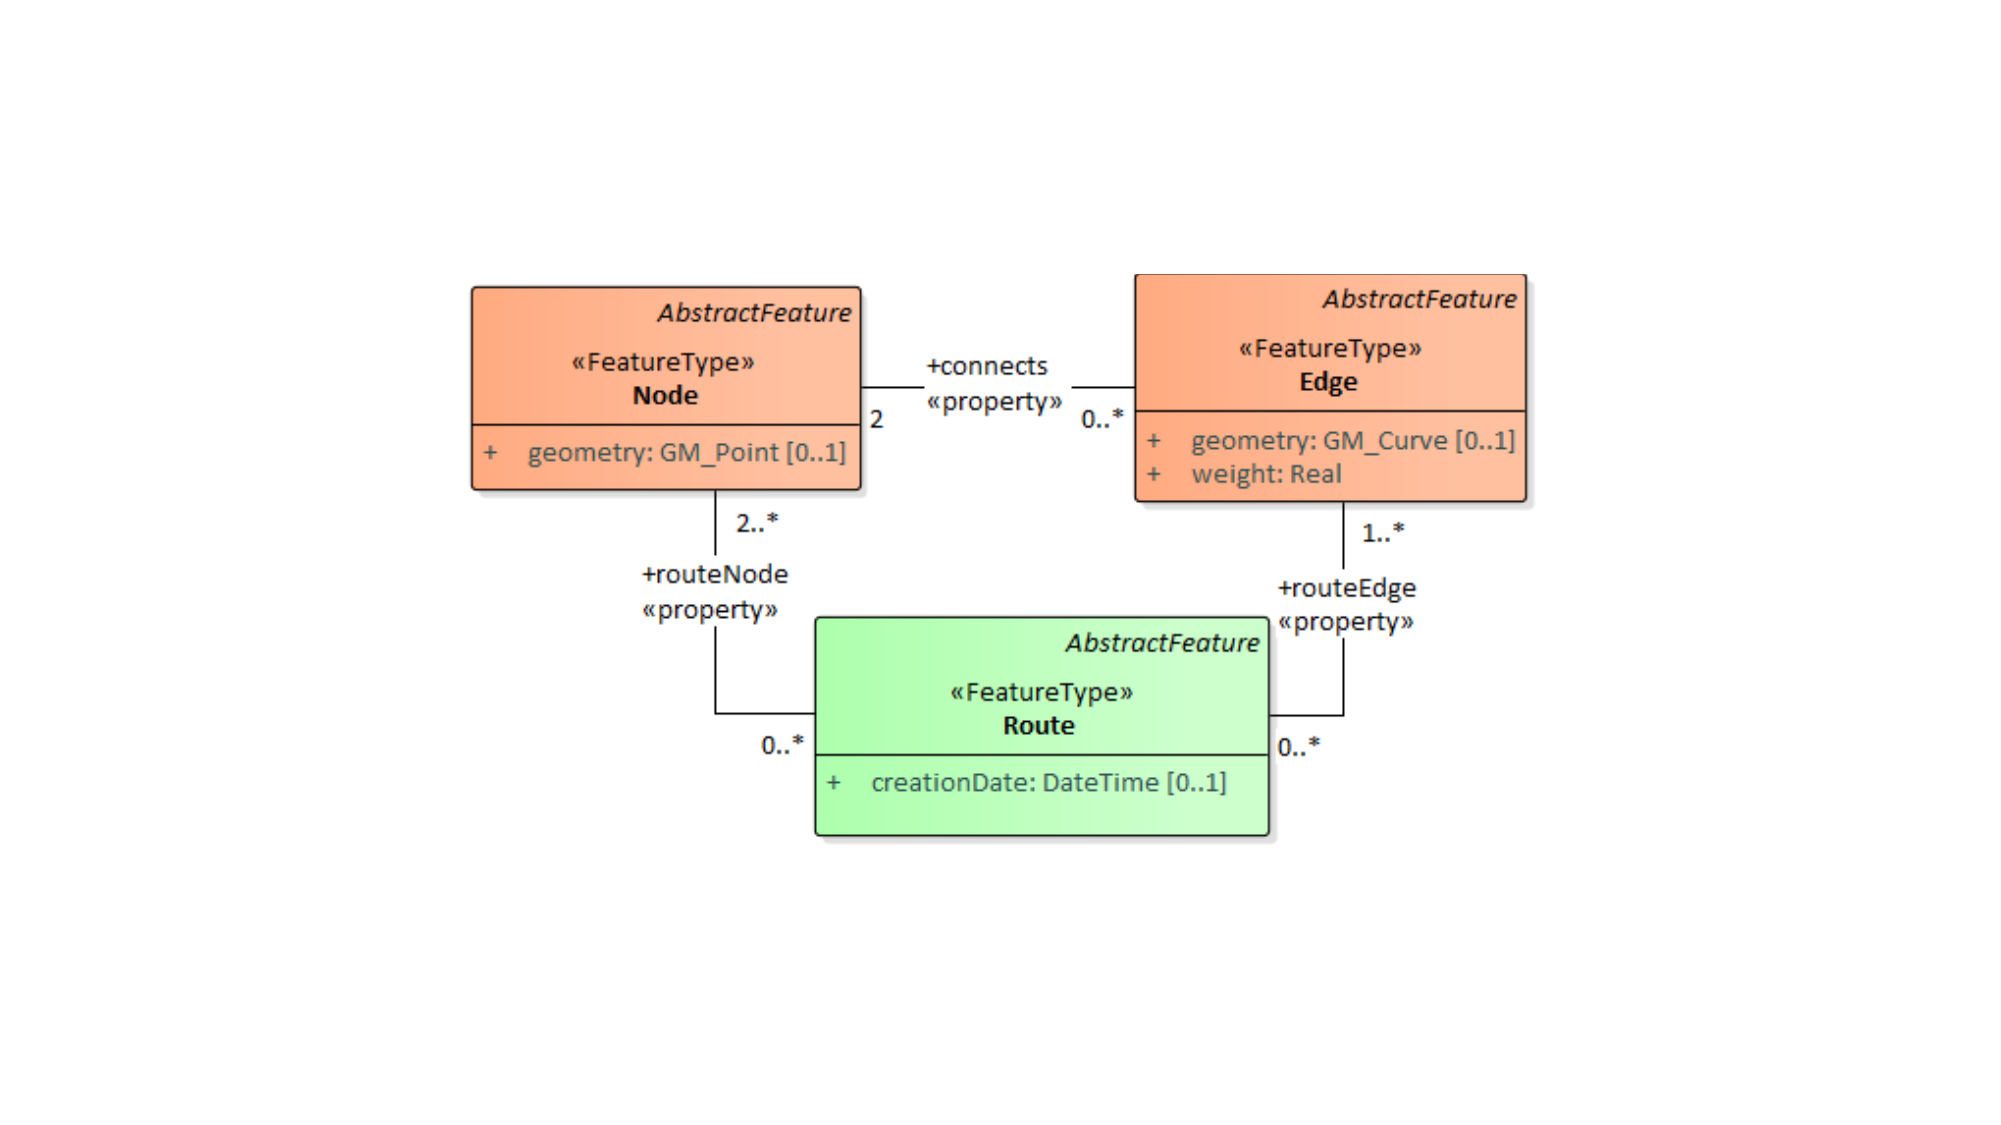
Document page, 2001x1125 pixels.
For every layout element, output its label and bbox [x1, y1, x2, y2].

picture [461, 274, 1539, 851]
